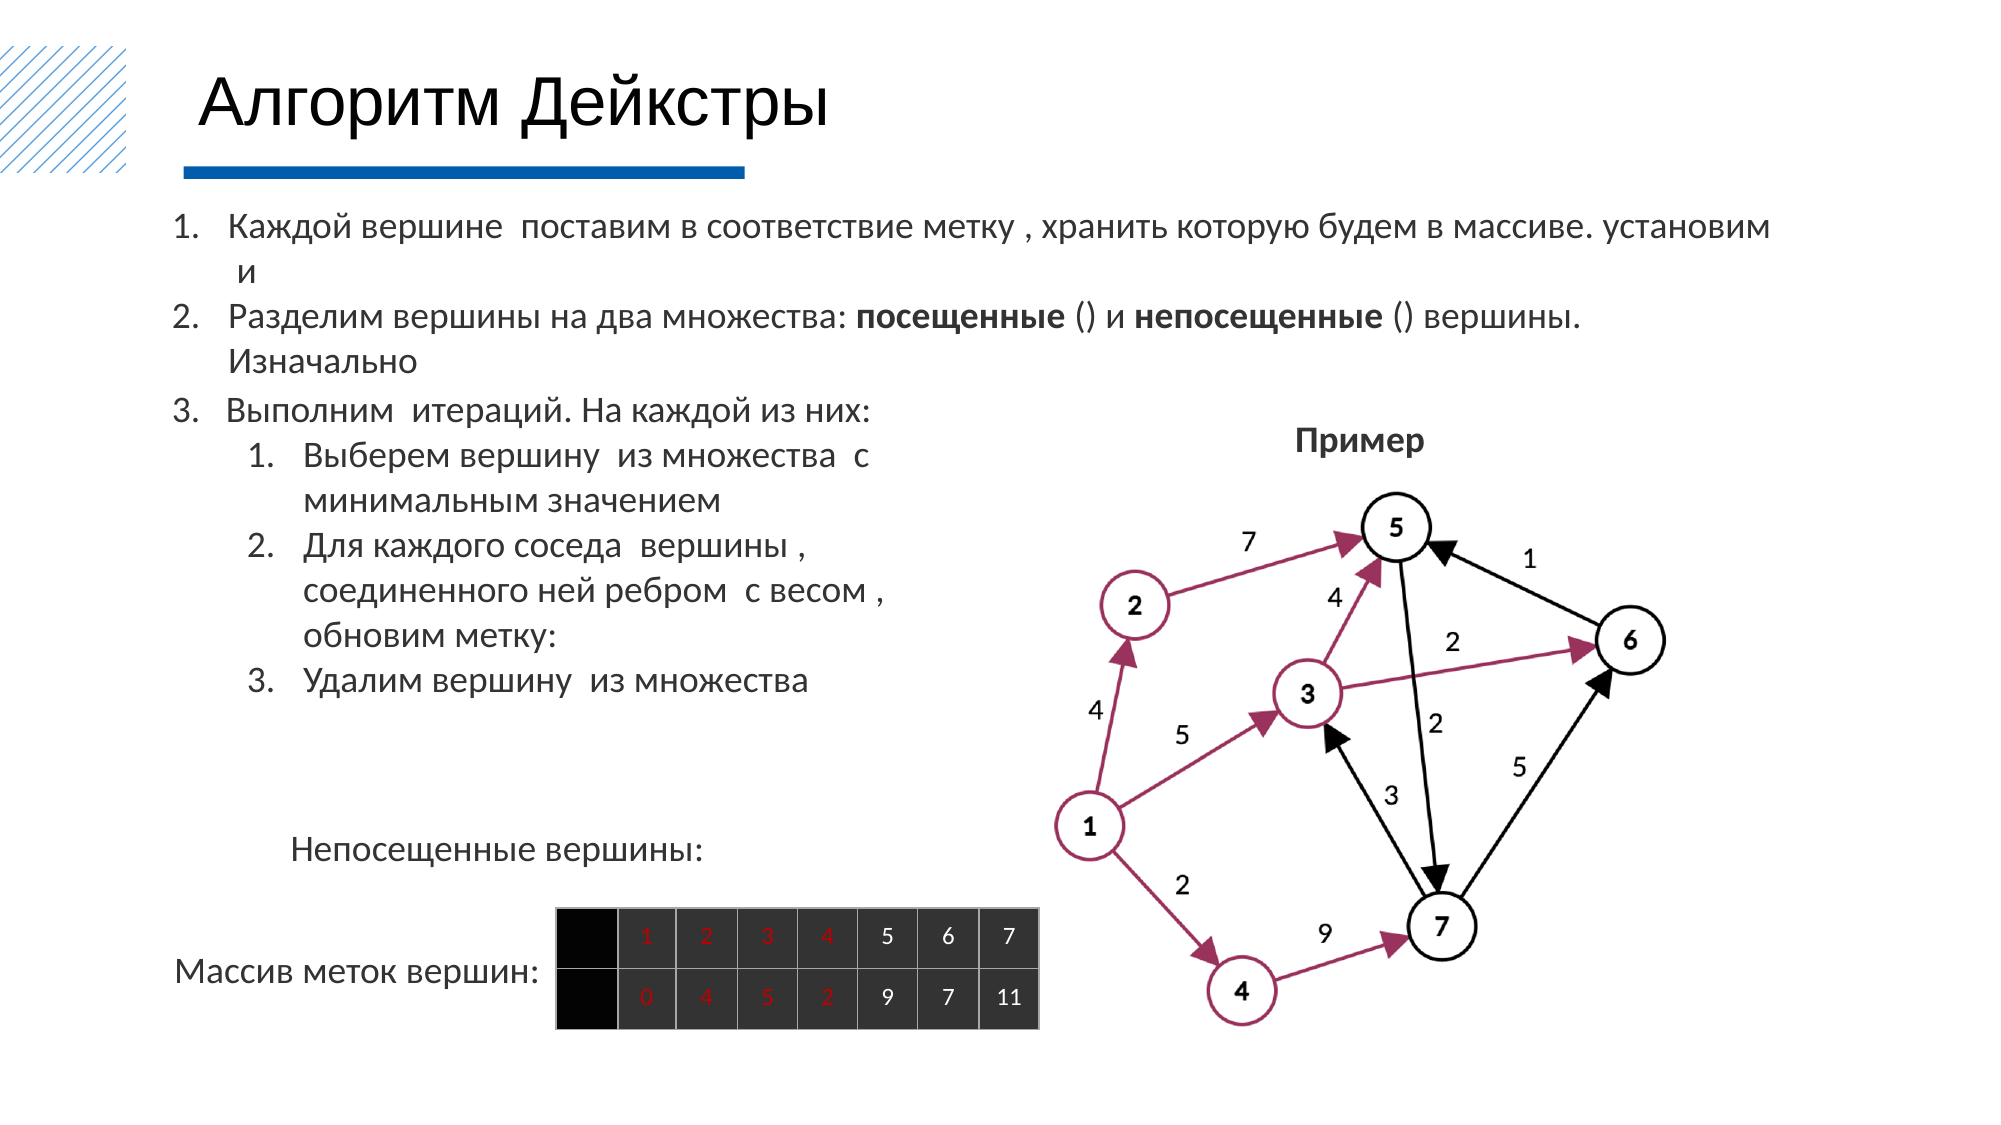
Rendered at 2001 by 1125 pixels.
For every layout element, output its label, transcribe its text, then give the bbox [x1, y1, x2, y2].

list Алгоритм Дейкстры [183, 58, 1780, 149]
picture [1050, 484, 1670, 1030]
text_box Массив меток вершин: [166, 938, 557, 999]
picture [0, 46, 126, 173]
text_box Пример [1287, 407, 1433, 468]
